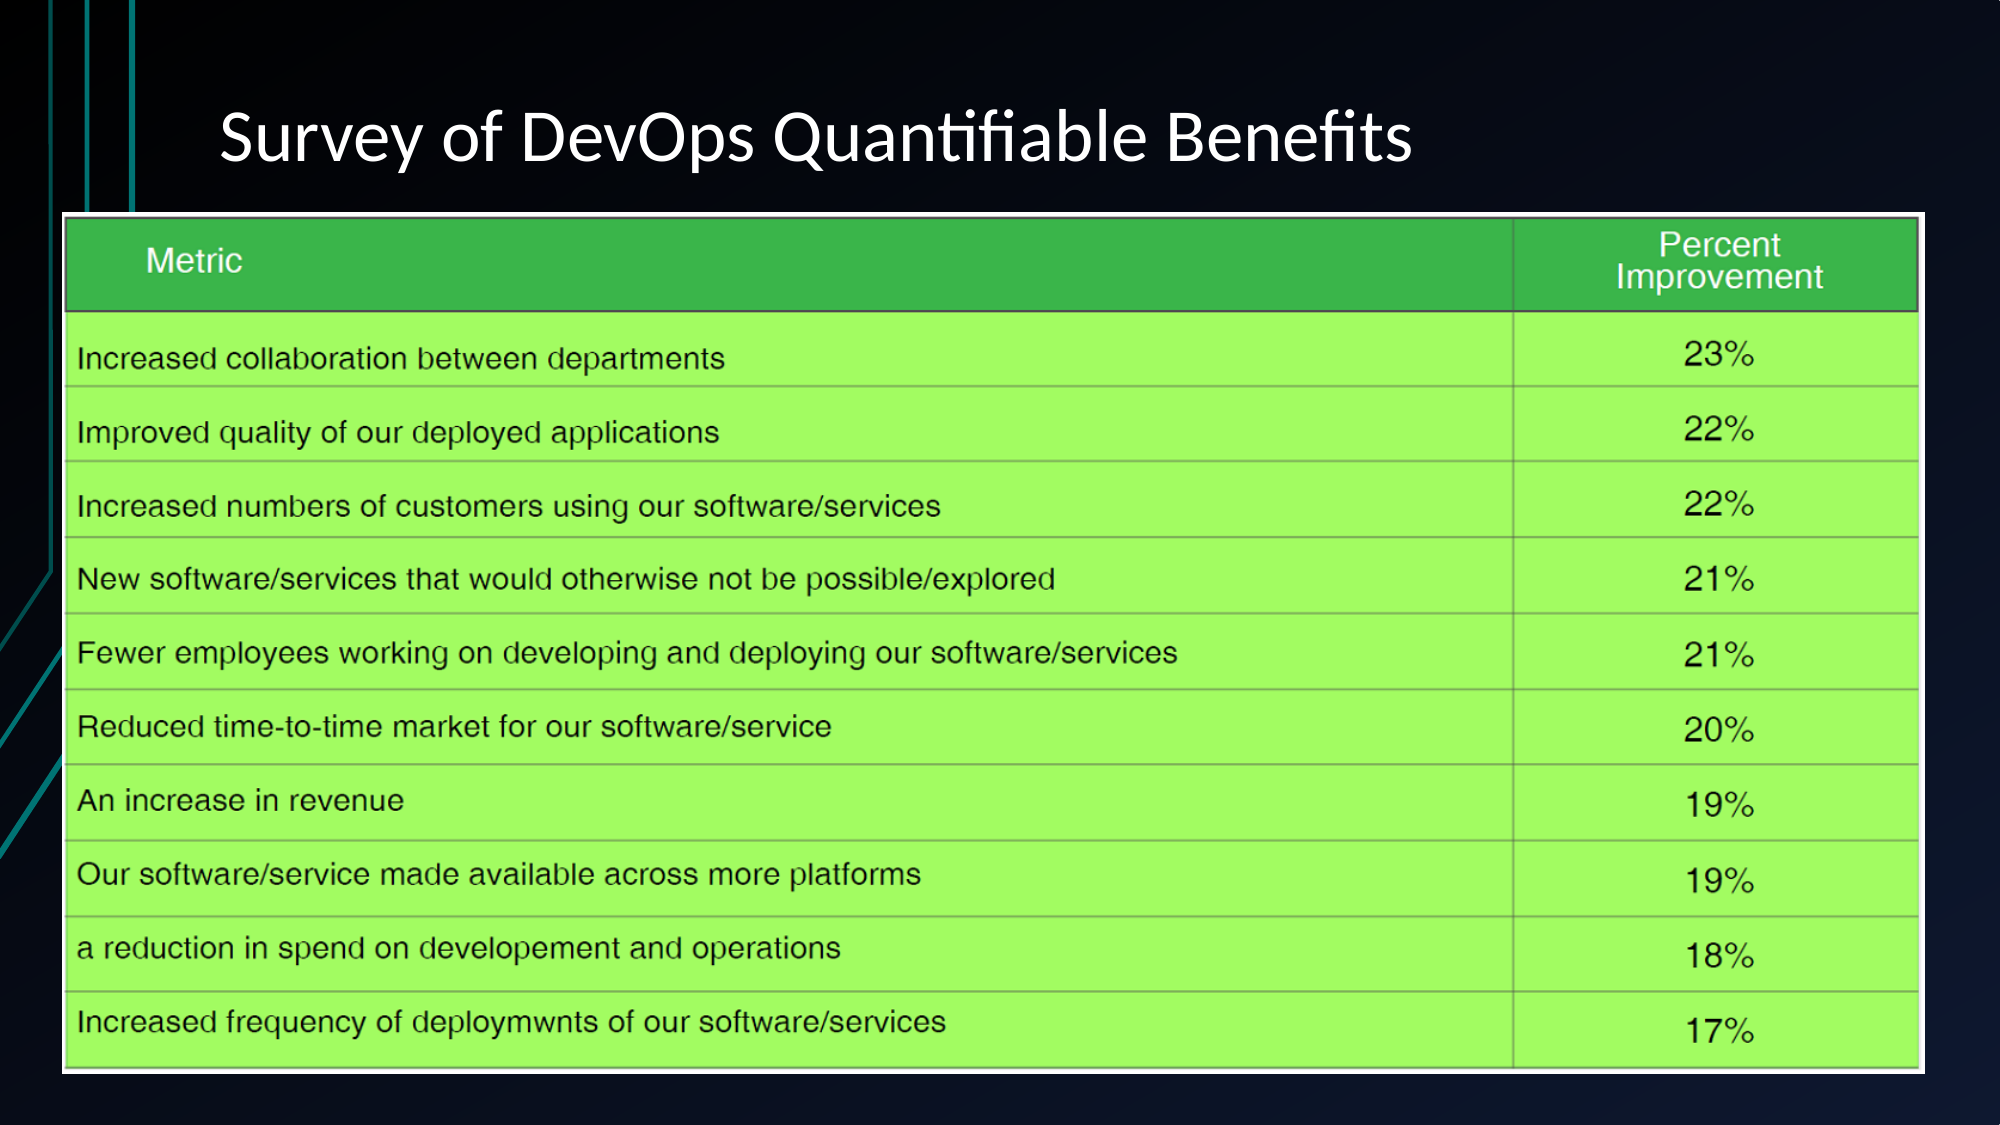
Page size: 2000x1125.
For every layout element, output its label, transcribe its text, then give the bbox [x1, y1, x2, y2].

title Survey of DevOps Quantifiable Benefits [199, 45, 1900, 188]
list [61, 212, 1925, 1075]
